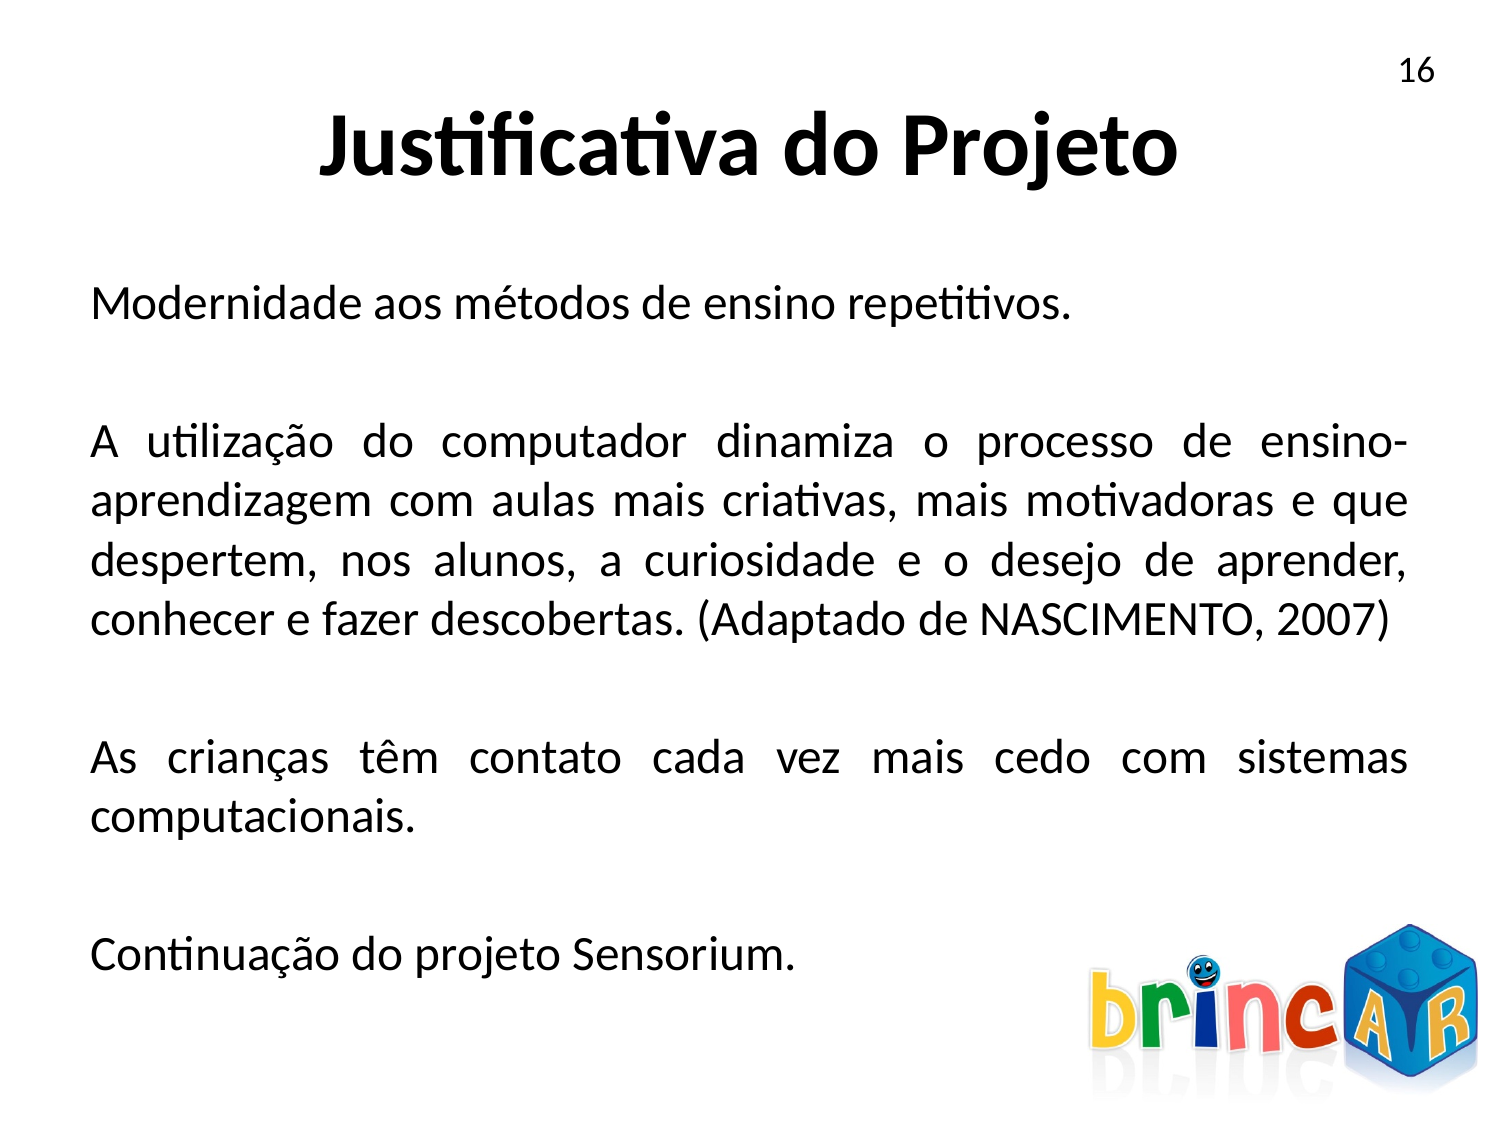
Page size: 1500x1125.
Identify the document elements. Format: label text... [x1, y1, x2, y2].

text_box 16 [1362, 37, 1450, 98]
list Modernidade aos métodos de ensino repetitivos. A utilização do computador dinamiza o processo de ensino-aprendizagem com aulas mais criativas, mais motivadoras e que despertem, nos alunos, a curiosidade e o desejo de aprender, conhecer e fazer descobertas. (Adaptado de NASCIMENTO, 2007) As crianças têm contato cada vez mais cedo com sistemas computacionais. Continuação do projeto Sensorium. [75, 262, 1425, 1005]
title Justificativa do Projeto [75, 45, 1425, 233]
picture [1087, 924, 1478, 1125]
